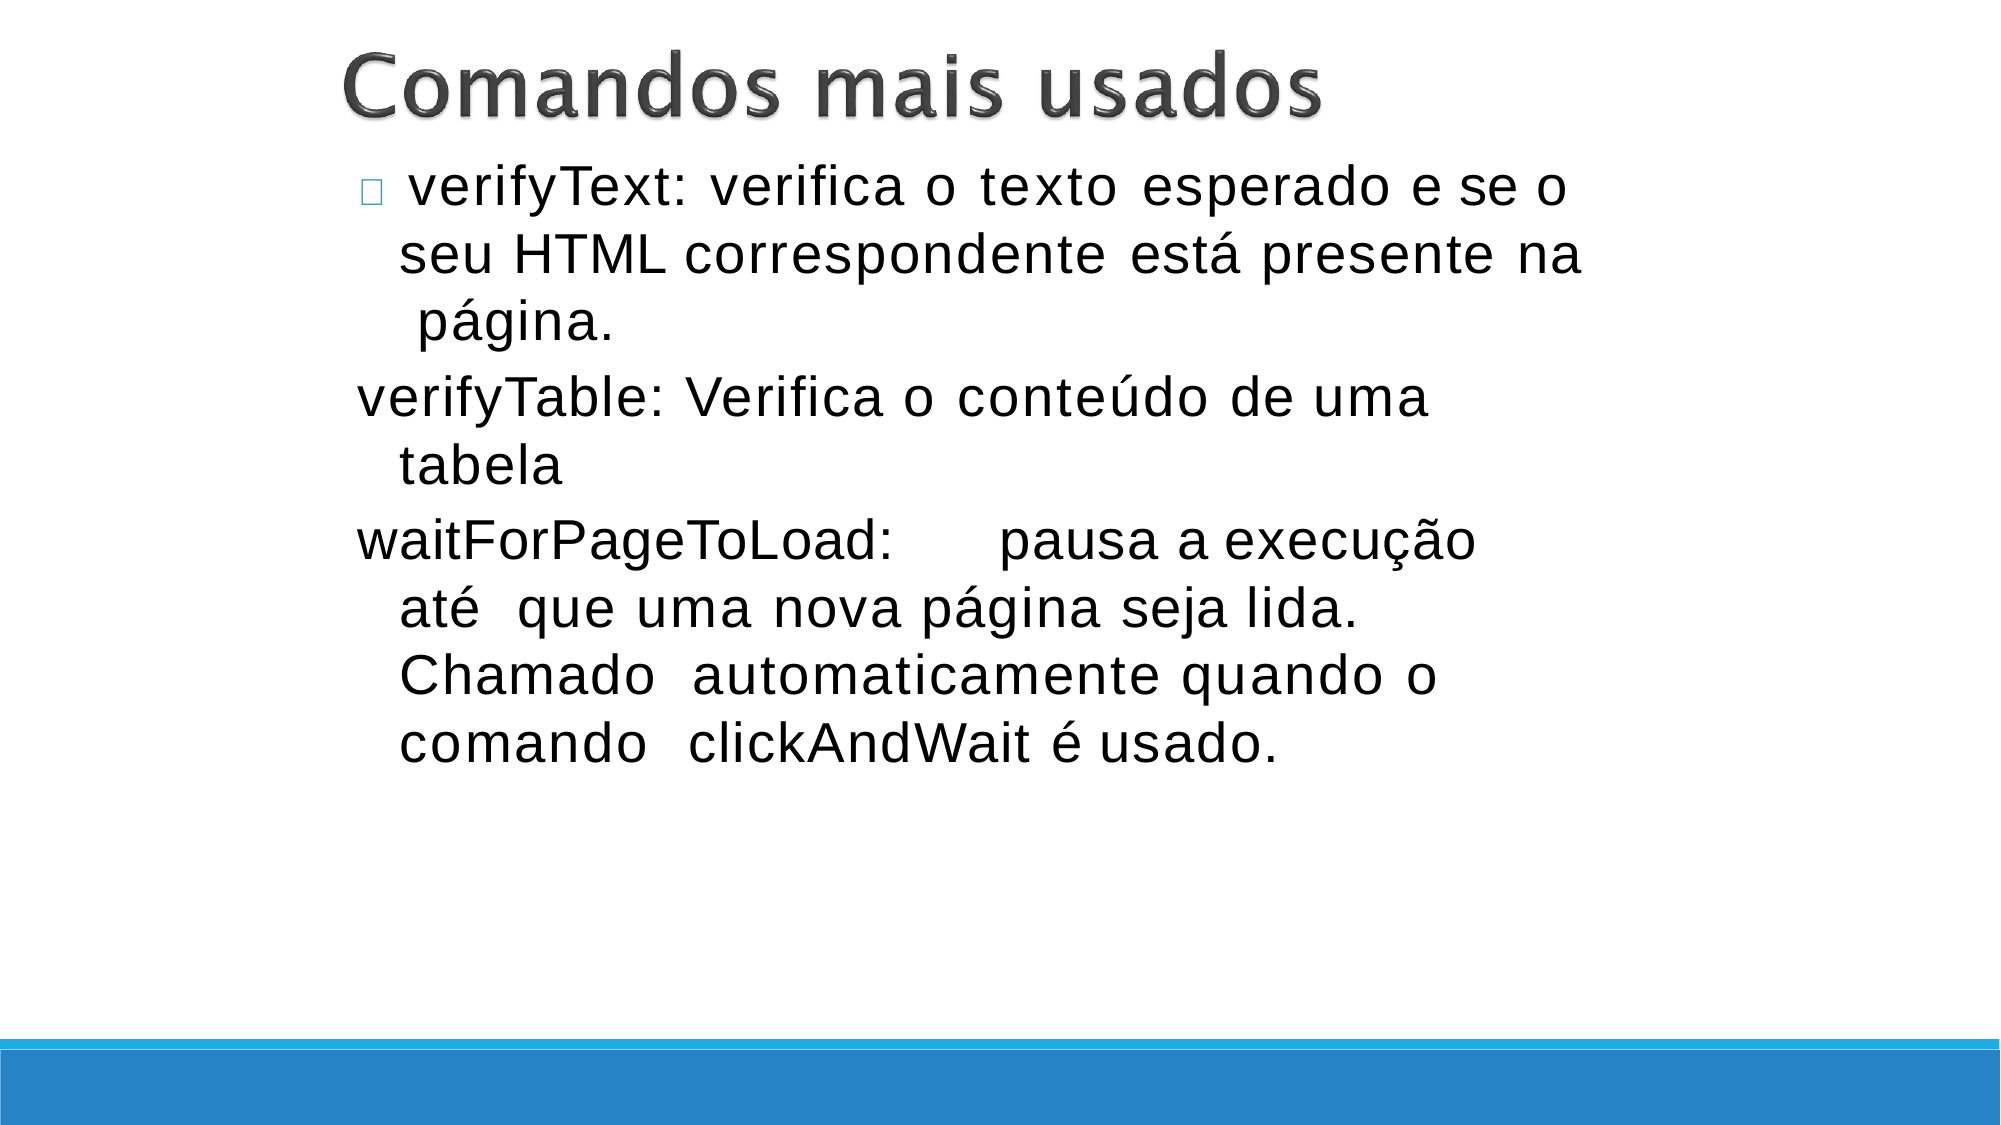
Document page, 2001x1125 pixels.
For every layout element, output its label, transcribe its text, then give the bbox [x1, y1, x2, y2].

text_box [340, 48, 1324, 124]
text_box  verifyText: verifica o texto esperado e se o seu HTML correspondente está presente na página. verifyTable: Verifica o conteúdo de uma tabela waitForPageToLoad: pausa a execução até que uma nova página seja lida. Chamado automaticamente quando o comando clickAndWait é usado. [355, 147, 1585, 774]
